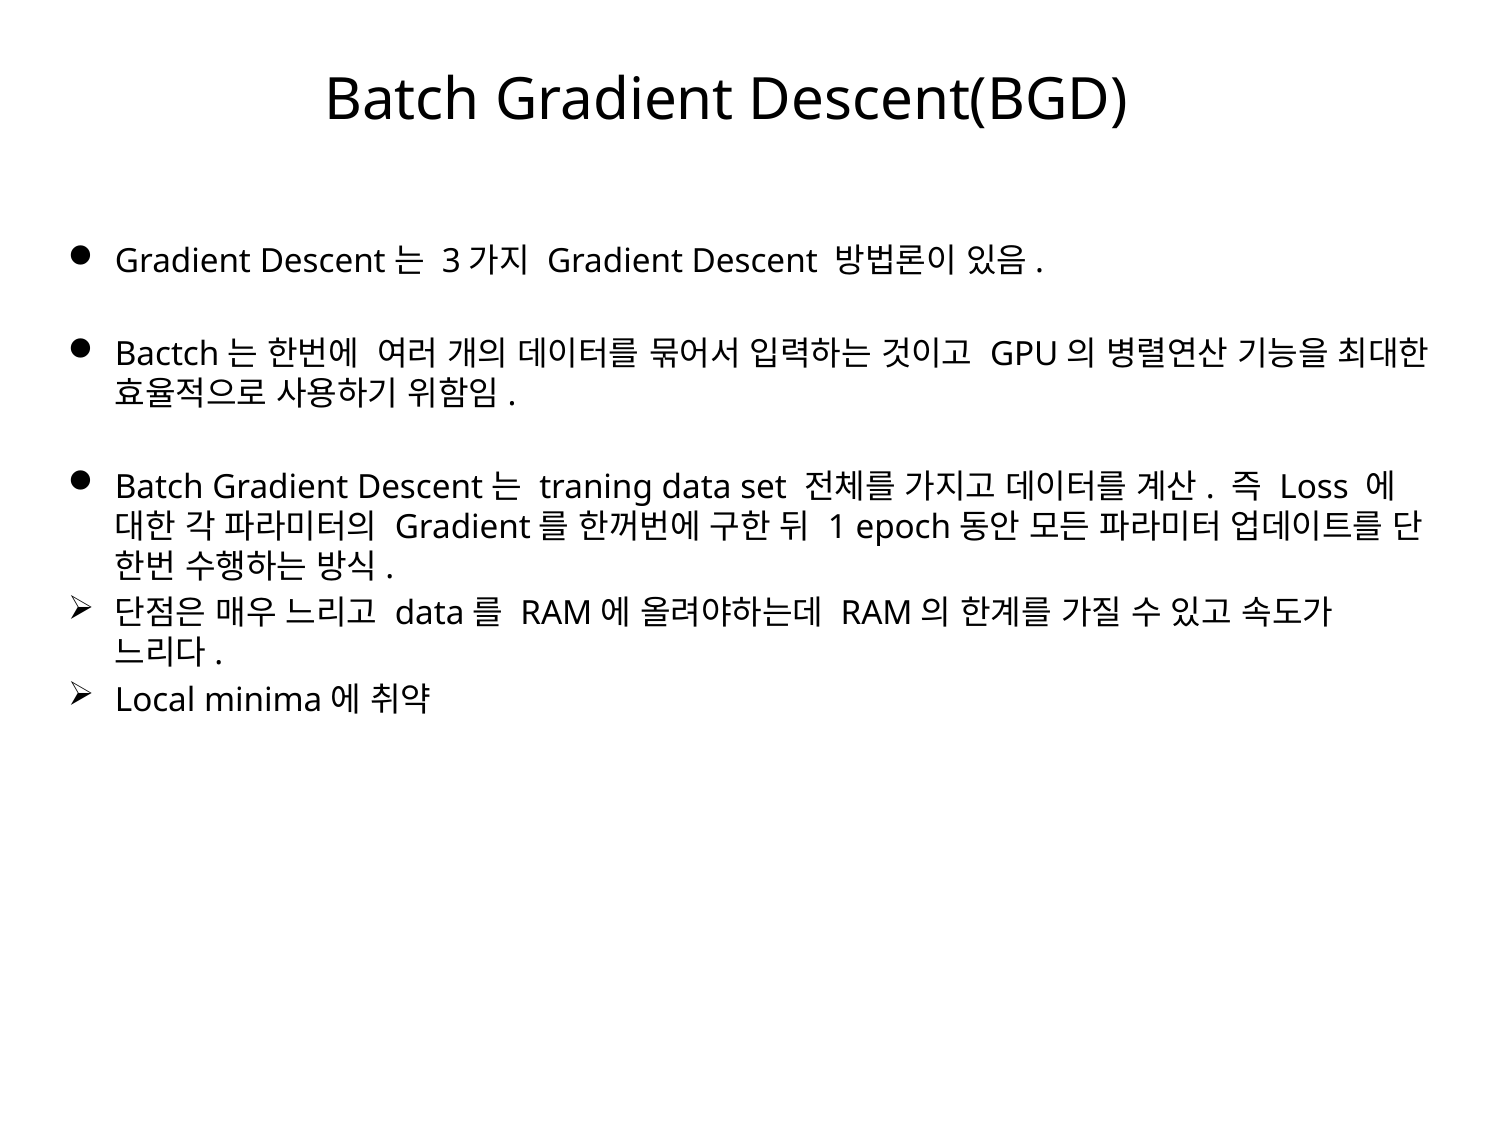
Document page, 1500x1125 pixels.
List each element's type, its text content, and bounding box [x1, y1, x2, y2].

title Batch Gradient Descent(BGD) [88, 19, 1364, 173]
subtitle Gradient Descent는 3가지 Gradient Descent 방법론이 있음. Bactch는 한번에 여러 개의 데이터를 묶어서 입력하는 것이고 GPU의 병렬연산 기능을 최대한 효율적으로 사용하기 위함임. Batch Gradient Descent는 traning data set 전체를 가지고 데이터를 계산. 즉 Loss 에 대한 각 파라미터의 Gradient를 한꺼번에 구한 뒤 1 epoch동안 모든 파라미터 업데이트를 단 한번 수행하는 방식. 단점은 매우 느리고 data를 RAM에 올려야하는데 RAM의 한계를 가질 수 있고 속도가 느리다. Local minima에 취약 [53, 231, 1447, 1106]
